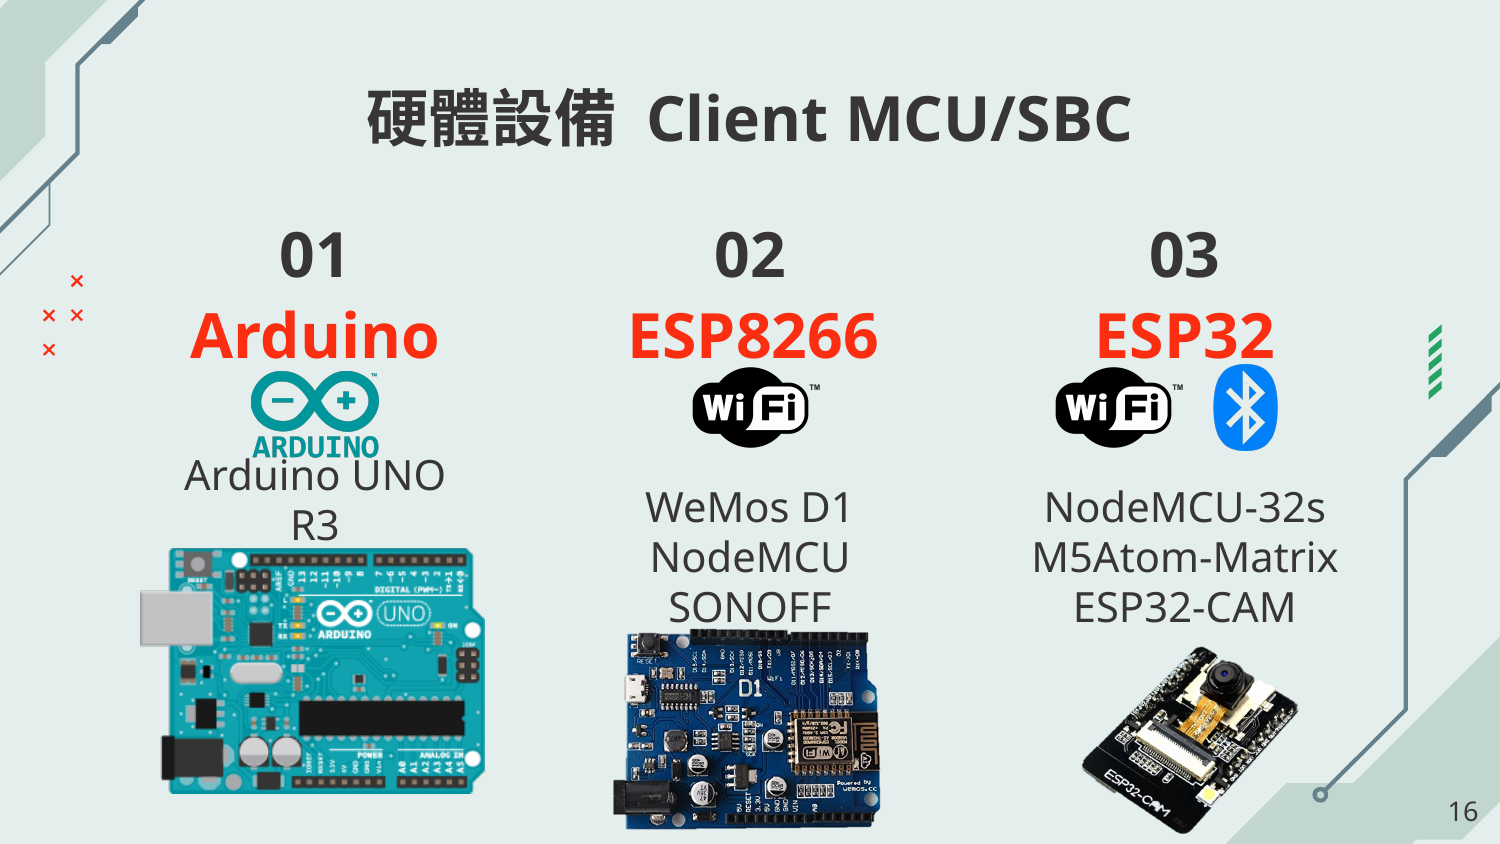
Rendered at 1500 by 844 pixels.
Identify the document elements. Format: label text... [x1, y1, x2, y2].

picture [607, 595, 893, 844]
title 01 [242, 209, 388, 297]
picture [251, 371, 379, 458]
subtitle Arduino [145, 303, 485, 365]
picture [680, 364, 827, 451]
subtitle Arduino UNO R3 [145, 450, 485, 546]
picture [1042, 595, 1336, 844]
subtitle ESP32 [1015, 303, 1355, 365]
subtitle WeMos D1 NodeMCU SONOFF [580, 466, 920, 725]
subtitle ESP8266 [555, 303, 951, 365]
subtitle NodeMCU-32s M5Atom-Matrix ESP32-CAM [1015, 466, 1355, 706]
title 03 [1112, 209, 1258, 297]
picture [1202, 364, 1289, 451]
title 02 [677, 209, 823, 297]
slide_number ‹#› [1403, 779, 1494, 844]
picture [1042, 364, 1189, 451]
picture [139, 547, 486, 794]
title 硬體設備 Client MCU/SBC [118, 63, 1382, 161]
